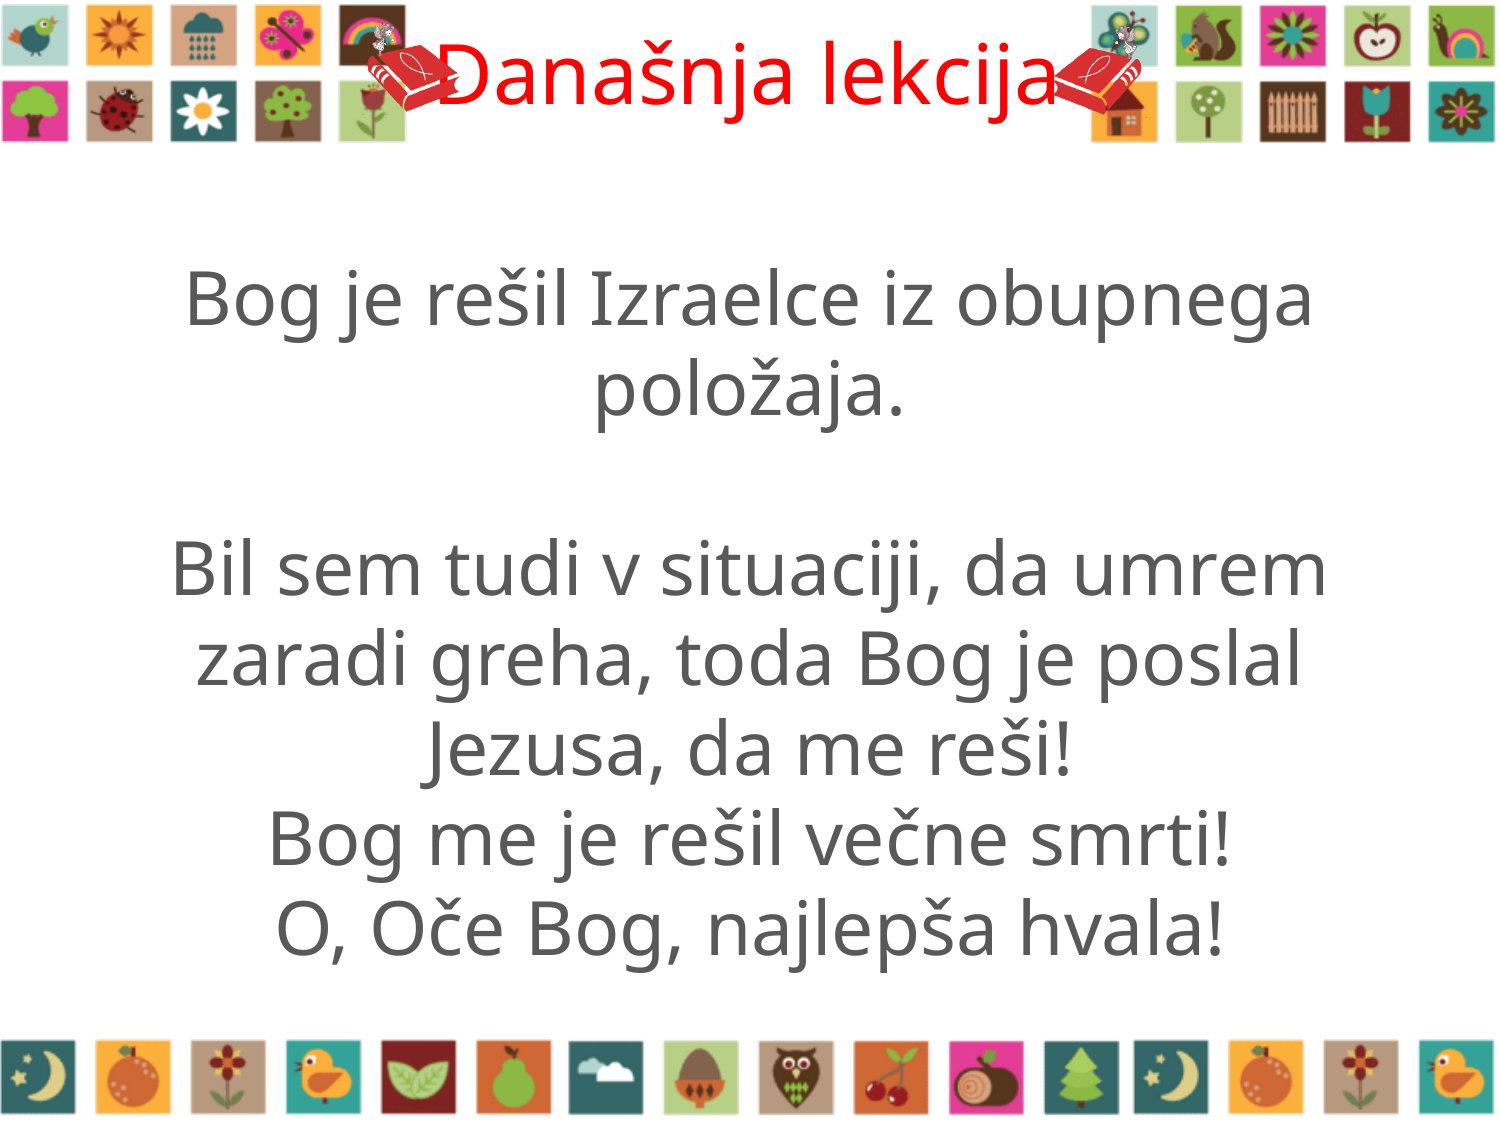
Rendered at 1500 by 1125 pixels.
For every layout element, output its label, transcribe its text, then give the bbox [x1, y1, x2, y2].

text_box Današnja lekcija [425, 13, 1077, 129]
picture [0, 3, 492, 150]
picture [1019, 3, 1500, 150]
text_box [0, 1028, 1500, 1118]
text_box Bog je rešil Izraelce iz obupnega položaja. Bil sem tudi v situaciji, da umrem zaradi greha, toda Bog je poslal Jezusa, da me reši! Bog me je rešil večne smrti! O, Oče Bog, najlepša hvala! [76, 243, 1424, 979]
